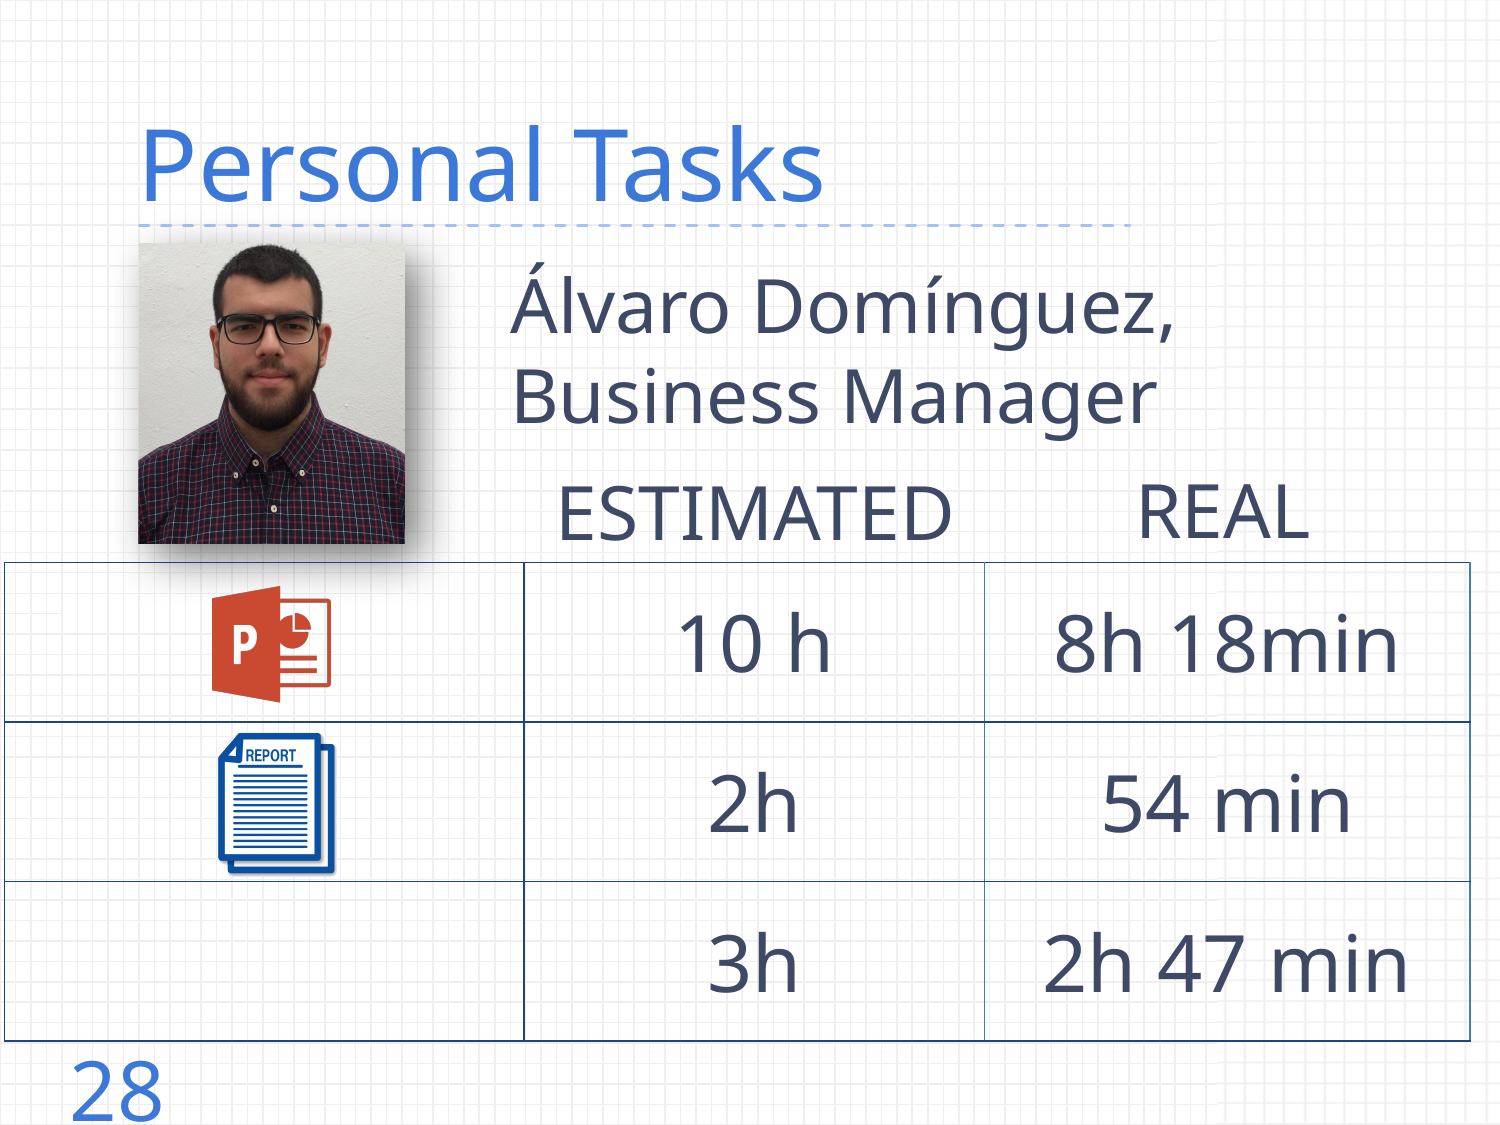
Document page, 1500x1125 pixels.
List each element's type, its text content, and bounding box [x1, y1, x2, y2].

table_header 10 h [525, 564, 984, 721]
table_cell 3h [525, 882, 984, 1040]
table_cell 2h 47 min [985, 882, 1212, 1040]
text_box ESTIMATED [515, 450, 996, 564]
table_cell [5, 882, 523, 1040]
table_cell 2h [525, 723, 984, 881]
table_cell [5, 723, 523, 881]
table_cell 54 min [985, 723, 1212, 881]
table_header 8h 18min [985, 563, 1212, 721]
picture [137, 243, 405, 545]
table_header [5, 563, 523, 721]
picture [211, 585, 331, 703]
picture [207, 727, 346, 881]
picture [1217, 0, 1500, 1125]
text_box Álvaro Domínguez, Business Manager [495, 243, 1212, 411]
title Personal Tasks [122, 49, 1130, 237]
text_box REAL [983, 448, 1212, 563]
text_box 28 [54, 1024, 191, 1125]
